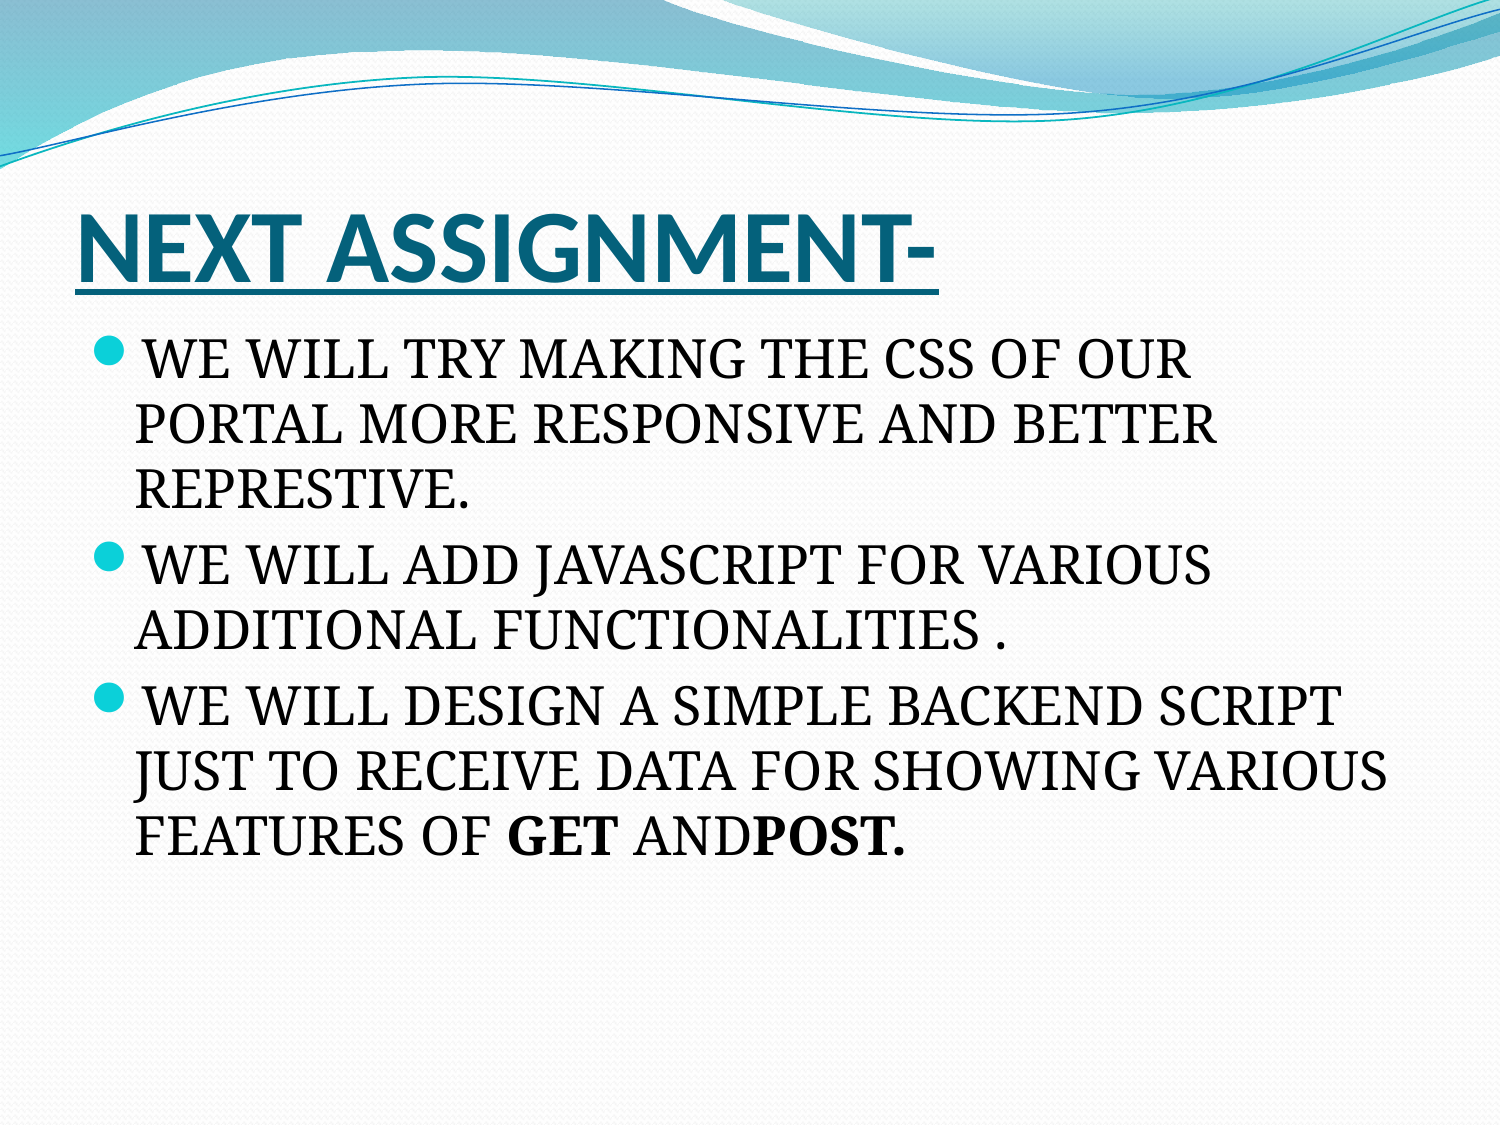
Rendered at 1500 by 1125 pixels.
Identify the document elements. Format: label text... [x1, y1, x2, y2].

title NEXT ASSIGNMENT- [75, 115, 1425, 303]
list WE WILL TRY MAKING THE CSS OF OUR PORTAL MORE RESPONSIVE AND BETTER REPRESTIVE. WE WILL ADD JAVASCRIPT FOR VARIOUS ADDITIONAL FUNCTIONALITIES . WE WILL DESIGN A SIMPLE BACKEND SCRIPT JUST TO RECEIVE DATA FOR SHOWING VARIOUS FEATURES OF GET ANDPOST. [75, 317, 1425, 1038]
